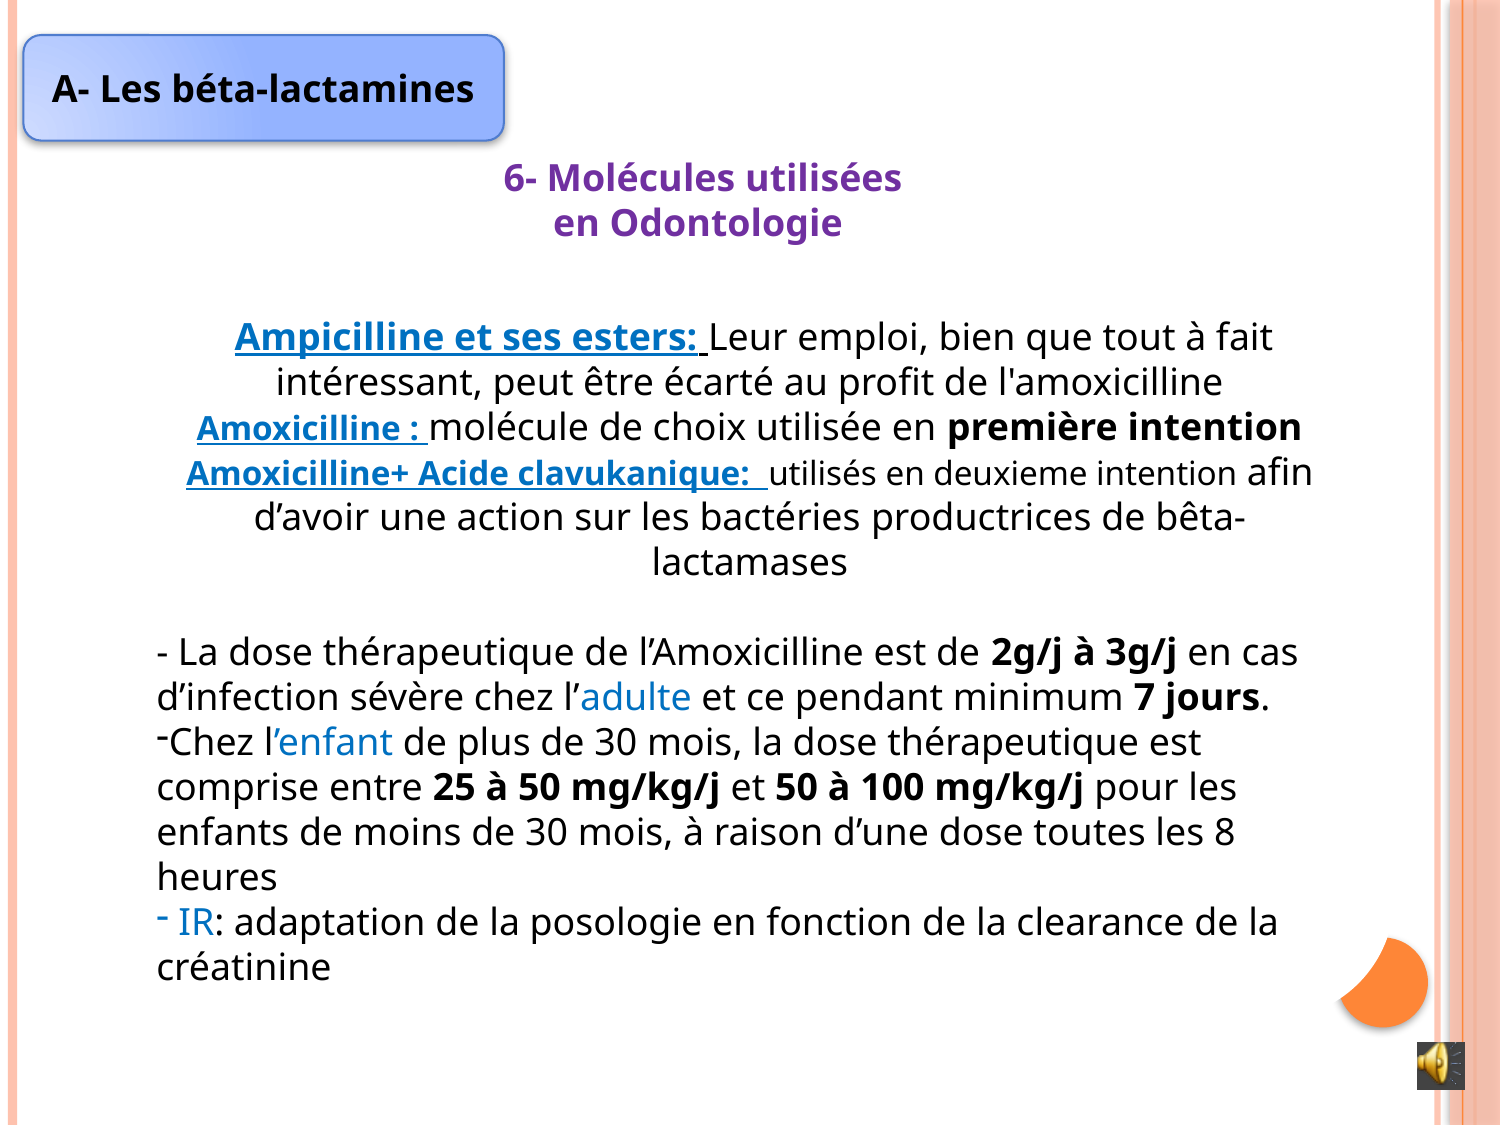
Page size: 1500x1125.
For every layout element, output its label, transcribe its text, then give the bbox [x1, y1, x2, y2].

picture [1415, 1040, 1467, 1092]
text_box Ampicilline et ses esters: Leur emploi, bien que tout à fait intéressant, peut être écarté au profit de l'amoxicilline Amoxicilline : molécule de choix utilisée en première intention Amoxicilline+ Acide clavukanique: utilisés en deuxieme intention afin d’avoir une action sur les bactéries productrices de bêta-lactamases - La dose thérapeutique de l’Amoxicilline est de 2g/j à 3g/j en cas d’infection sévère chez l’adulte et ce pendant minimum 7 jours. Chez l’enfant de plus de 30 mois, la dose thérapeutique est comprise entre 25 à 50 mg/kg/j et 50 à 100 mg/kg/j pour les enfants de moins de 30 mois, à raison d’une dose toutes les 8 heures IR: adaptation de la posologie en fonction de la clearance de la créatinine [103, 279, 1397, 1022]
text_box A- Les béta-lactamines [22, 33, 505, 142]
text_box 6- Molécules utilisées en Odontologie [467, 150, 939, 248]
